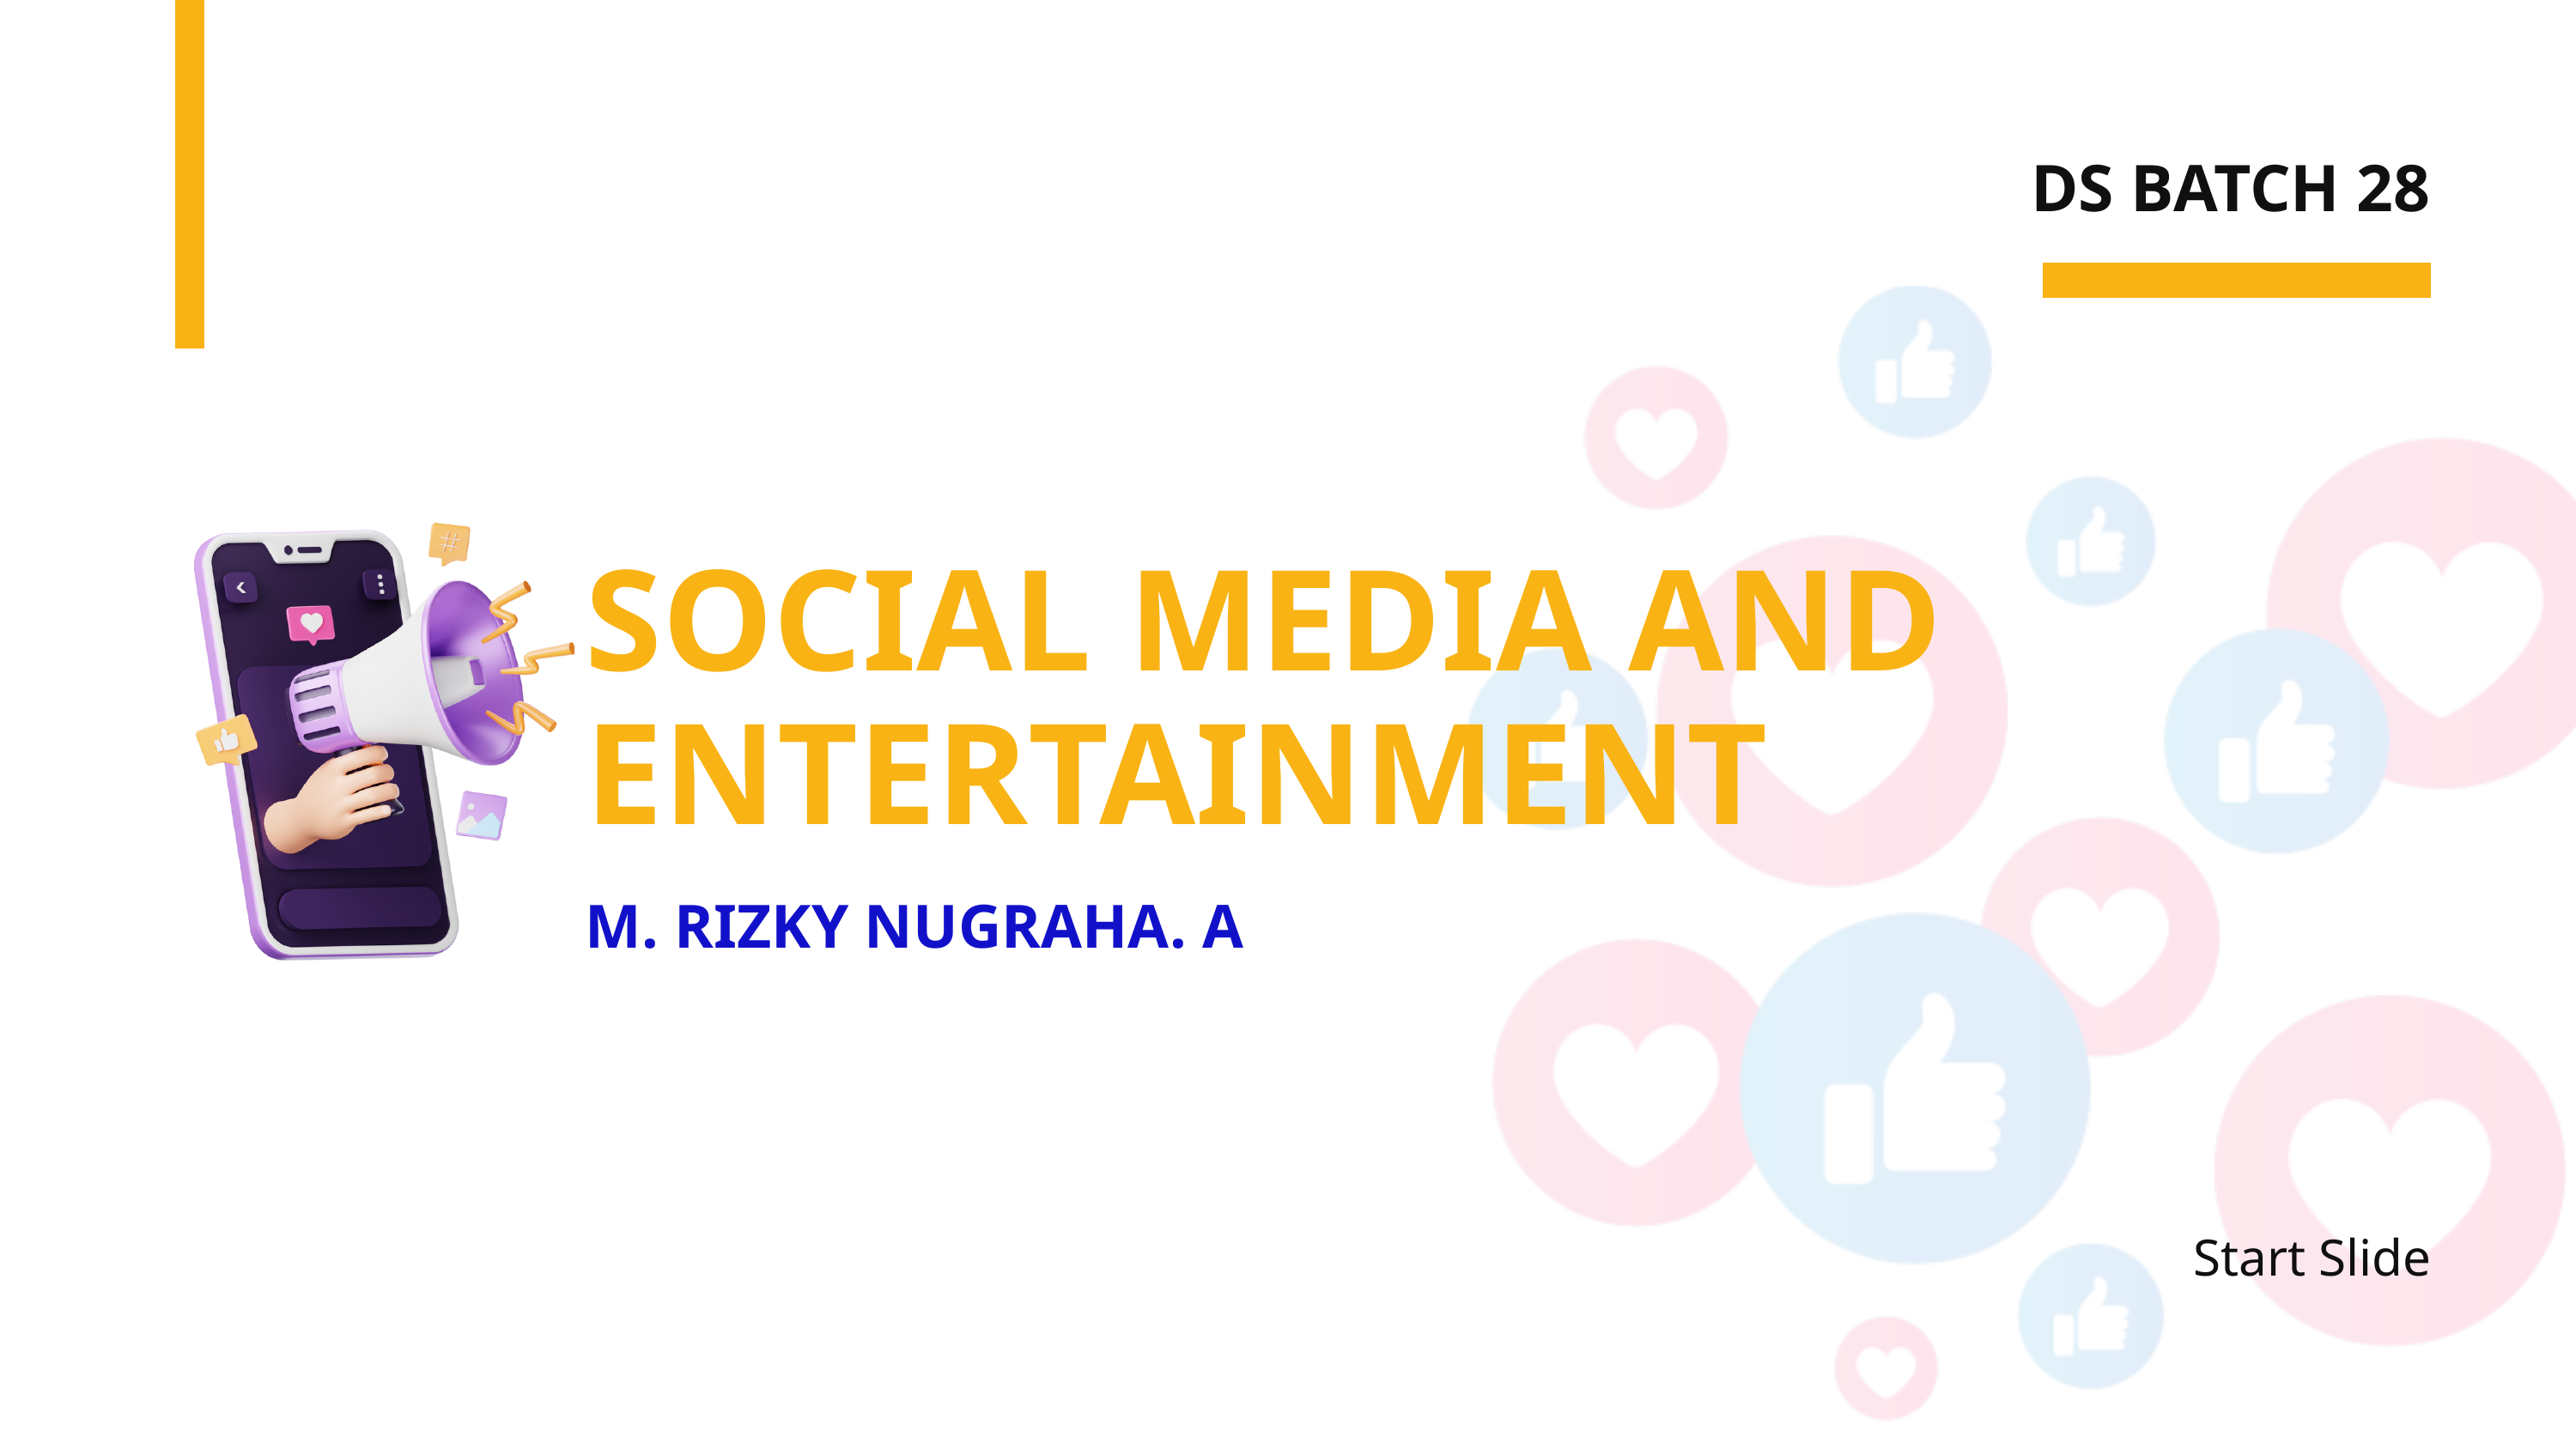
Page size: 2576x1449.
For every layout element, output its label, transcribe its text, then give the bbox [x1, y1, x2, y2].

text_box [193, 522, 575, 961]
text_box SOCIAL MEDIA AND ENTERTAINMENT [585, 544, 2576, 852]
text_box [174, 0, 205, 349]
text_box [1467, 286, 2576, 544]
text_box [2042, 262, 2432, 298]
text_box [1467, 852, 2576, 1422]
text_box DS BATCH 28 [1939, 134, 2432, 225]
text_box Start Slide [2112, 1216, 2432, 1287]
text_box M. RIZKY NUGRAHA. A [585, 894, 1373, 961]
